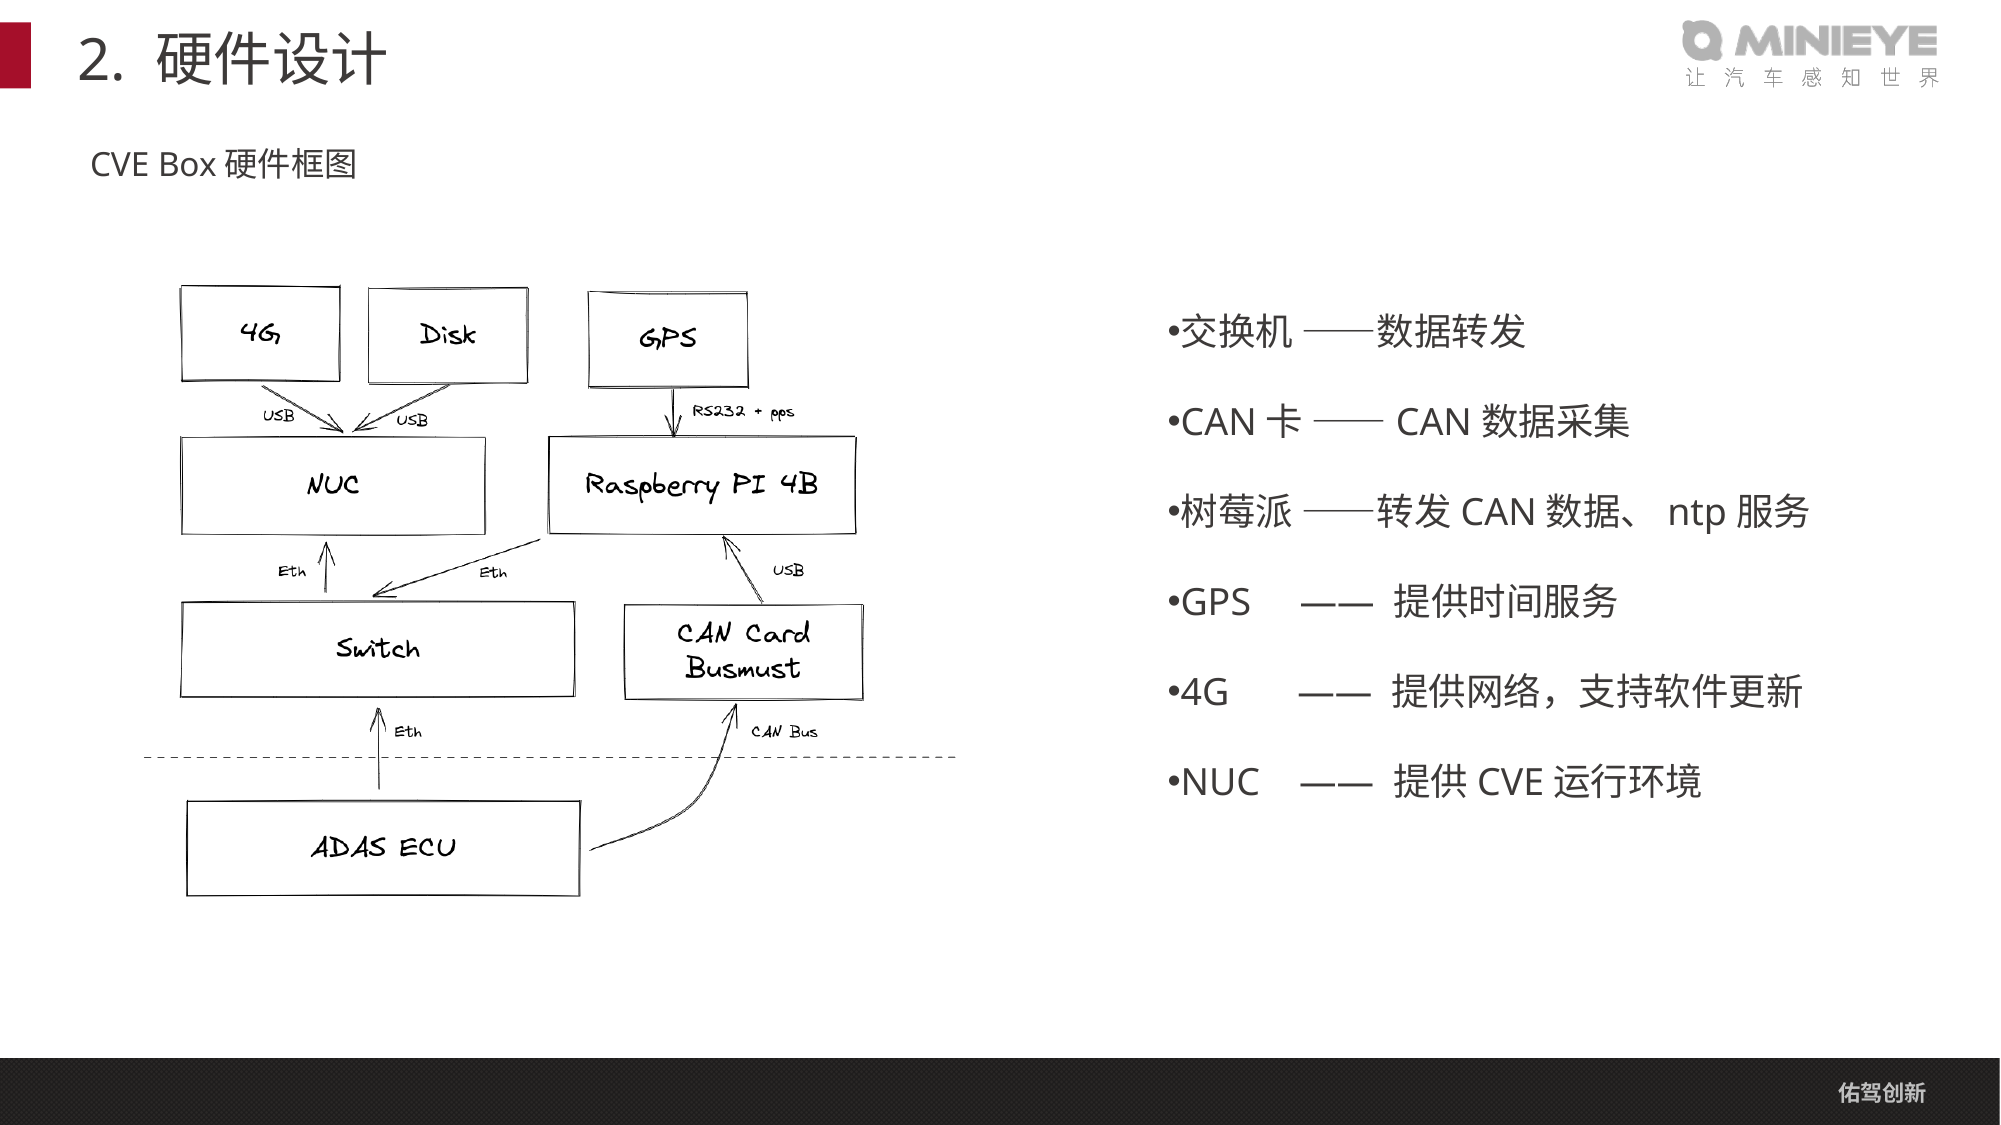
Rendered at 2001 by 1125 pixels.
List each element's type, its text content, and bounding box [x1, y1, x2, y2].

text_box 交换机 ——数据转发 CAN卡 ——CAN数据采集 树莓派 ——转发CAN数据、ntp服务 GPS —— 提供时间服务 4G —— 提供网络，支持软件更新 NUC —— 提供CVE运行环境 [1152, 255, 1826, 811]
text_box CVE Box硬件框图 [75, 115, 1088, 261]
picture [137, 278, 965, 903]
title 2. 硬件设计 [62, 13, 1649, 101]
picture [0, 1058, 2000, 1125]
picture [1670, 20, 1983, 103]
